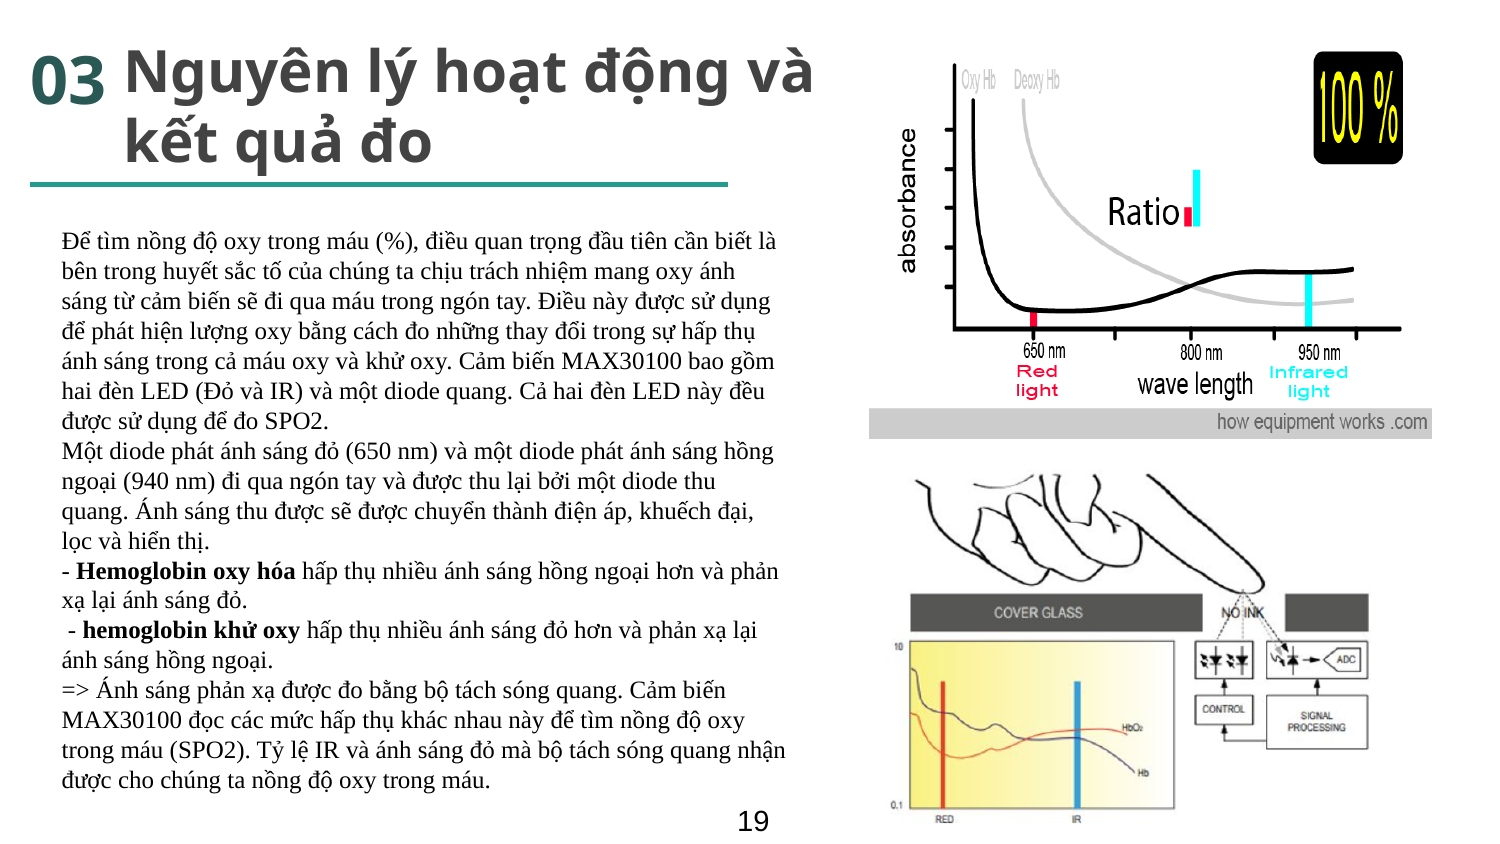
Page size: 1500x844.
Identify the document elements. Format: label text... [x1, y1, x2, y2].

picture [868, 42, 1432, 439]
text_box 19 [722, 794, 785, 844]
text_box Để tìm nồng độ oxy trong máu (%), điều quan trọng đầu tiên cần biết là bên trong huyết sắc tố của chúng ta chịu trách nhiệm mang oxy ánh sáng từ cảm biến sẽ đi qua máu trong ngón tay. Điều này được sử dụng để phát hiện lượng oxy bằng cách đo những thay đổi trong sự hấp thụ ánh sáng trong cả máu oxy và khử oxy. Cảm biến MAX30100 bao gồm hai đèn LED (Đỏ và IR) và một diode quang. Cả hai đèn LED này đều được sử dụng để đo SPO2. Một diode phát ánh sáng đỏ (650 nm) và một diode phát ánh sáng hồng ngoại (940 nm) đi qua ngón tay và được thu lại bởi một diode thu quang. Ánh sáng thu được sẽ được chuyển thành điện áp, khuếch đại, lọc và hiển thị. - Hemoglobin oxy hóa hấp thụ nhiều ánh sáng hồng ngoại hơn và phản xạ lại ánh sáng đỏ. - hemoglobin khử oxy hấp thụ nhiều ánh sáng đỏ hơn và phản xạ lại ánh sáng hồng ngoại. => Ánh sáng phản xạ được đo bằng bộ tách sóng quang. Cảm biến MAX30100 đọc các mức hấp thụ khác nhau này để tìm nồng độ oxy trong máu (SPO2). Tỷ lệ IR và ánh sáng đỏ mà bộ tách sóng quang nhận được cho chúng ta nồng độ oxy trong máu. [46, 217, 802, 844]
text_box Nguyên lý hoạt động và kết quả đo [108, 42, 867, 165]
picture [868, 457, 1478, 844]
text_box 03 [15, 42, 202, 113]
